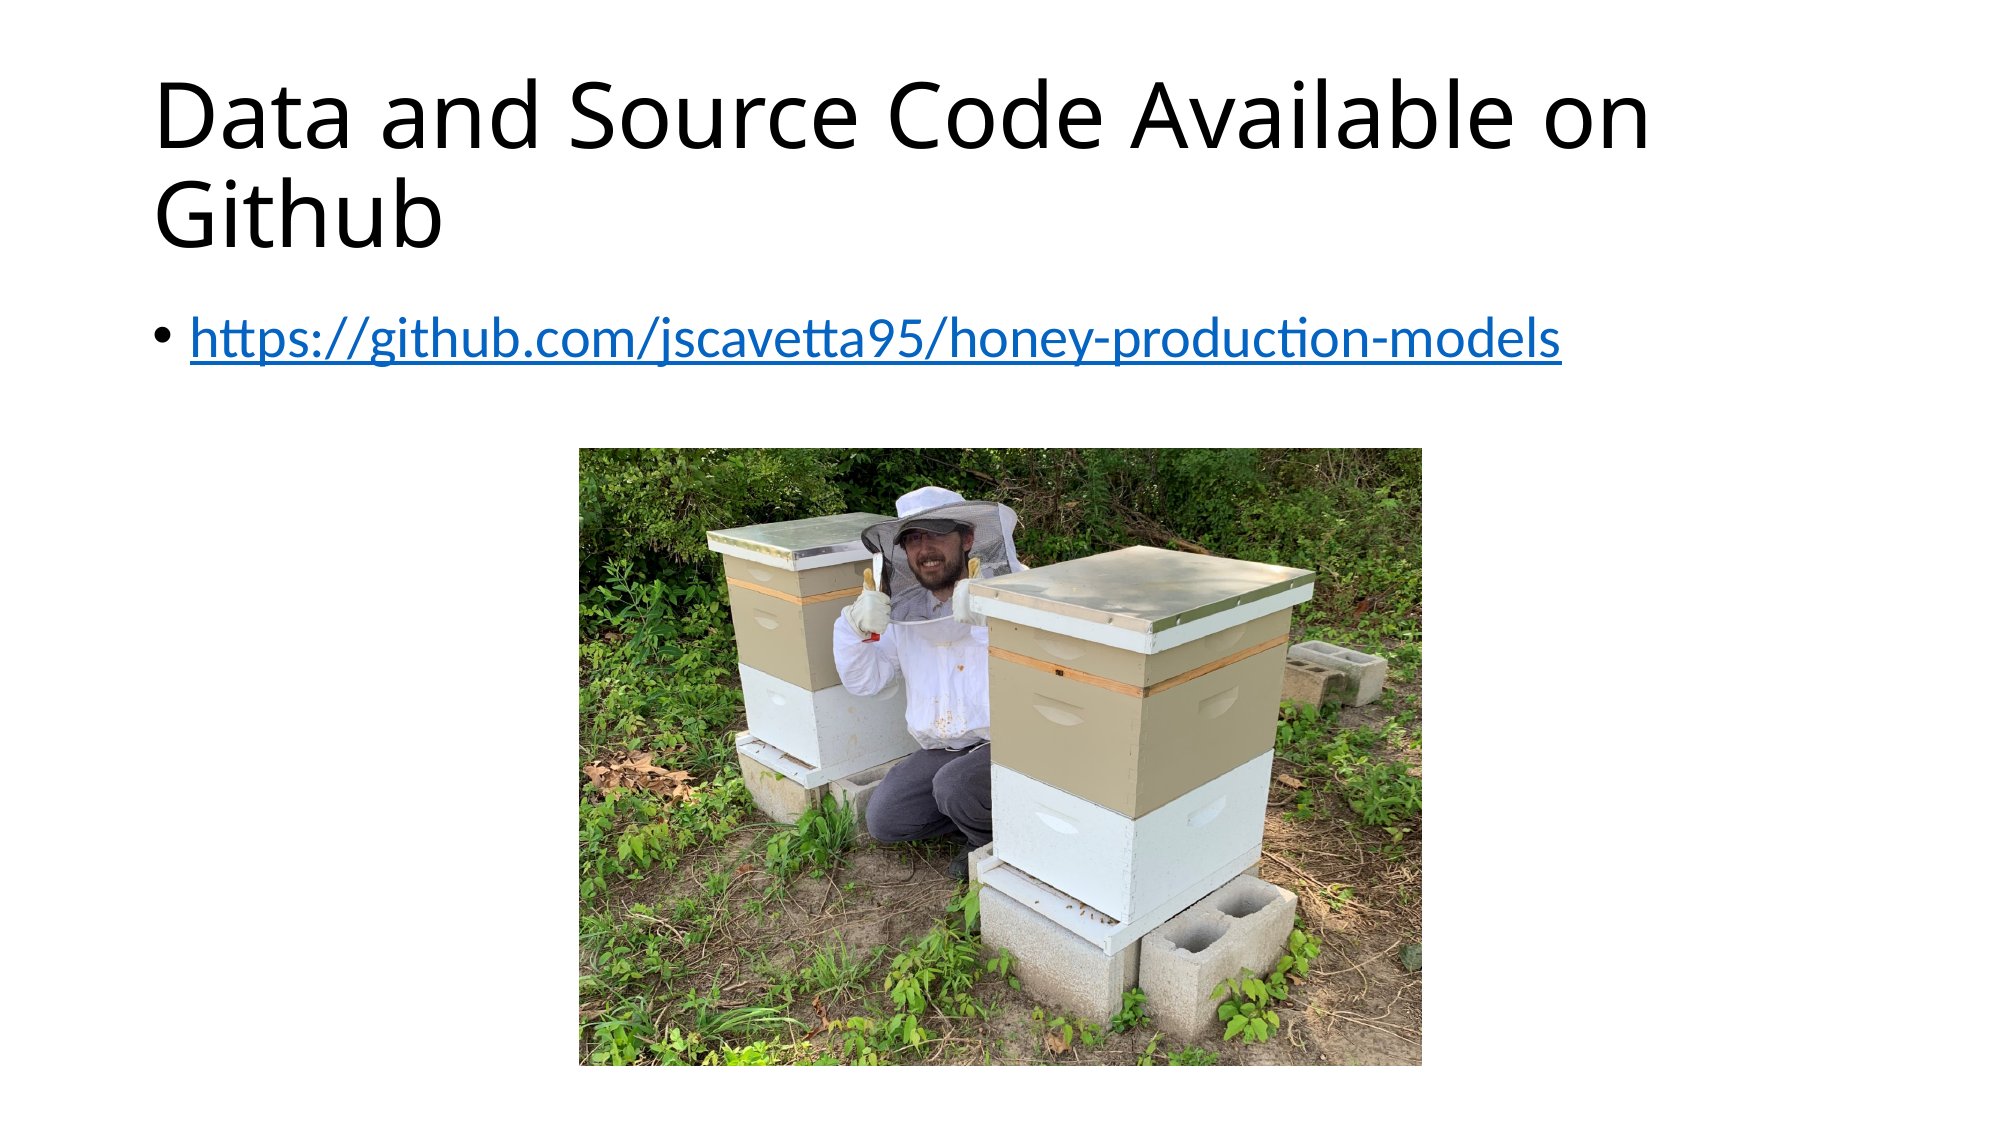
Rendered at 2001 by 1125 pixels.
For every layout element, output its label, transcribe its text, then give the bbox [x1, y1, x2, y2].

picture [579, 334, 1422, 1125]
list https://github.com/jscavetta95/honey-production-models [137, 299, 1863, 1014]
title Data and Source Code Available on Github [137, 59, 1863, 278]
